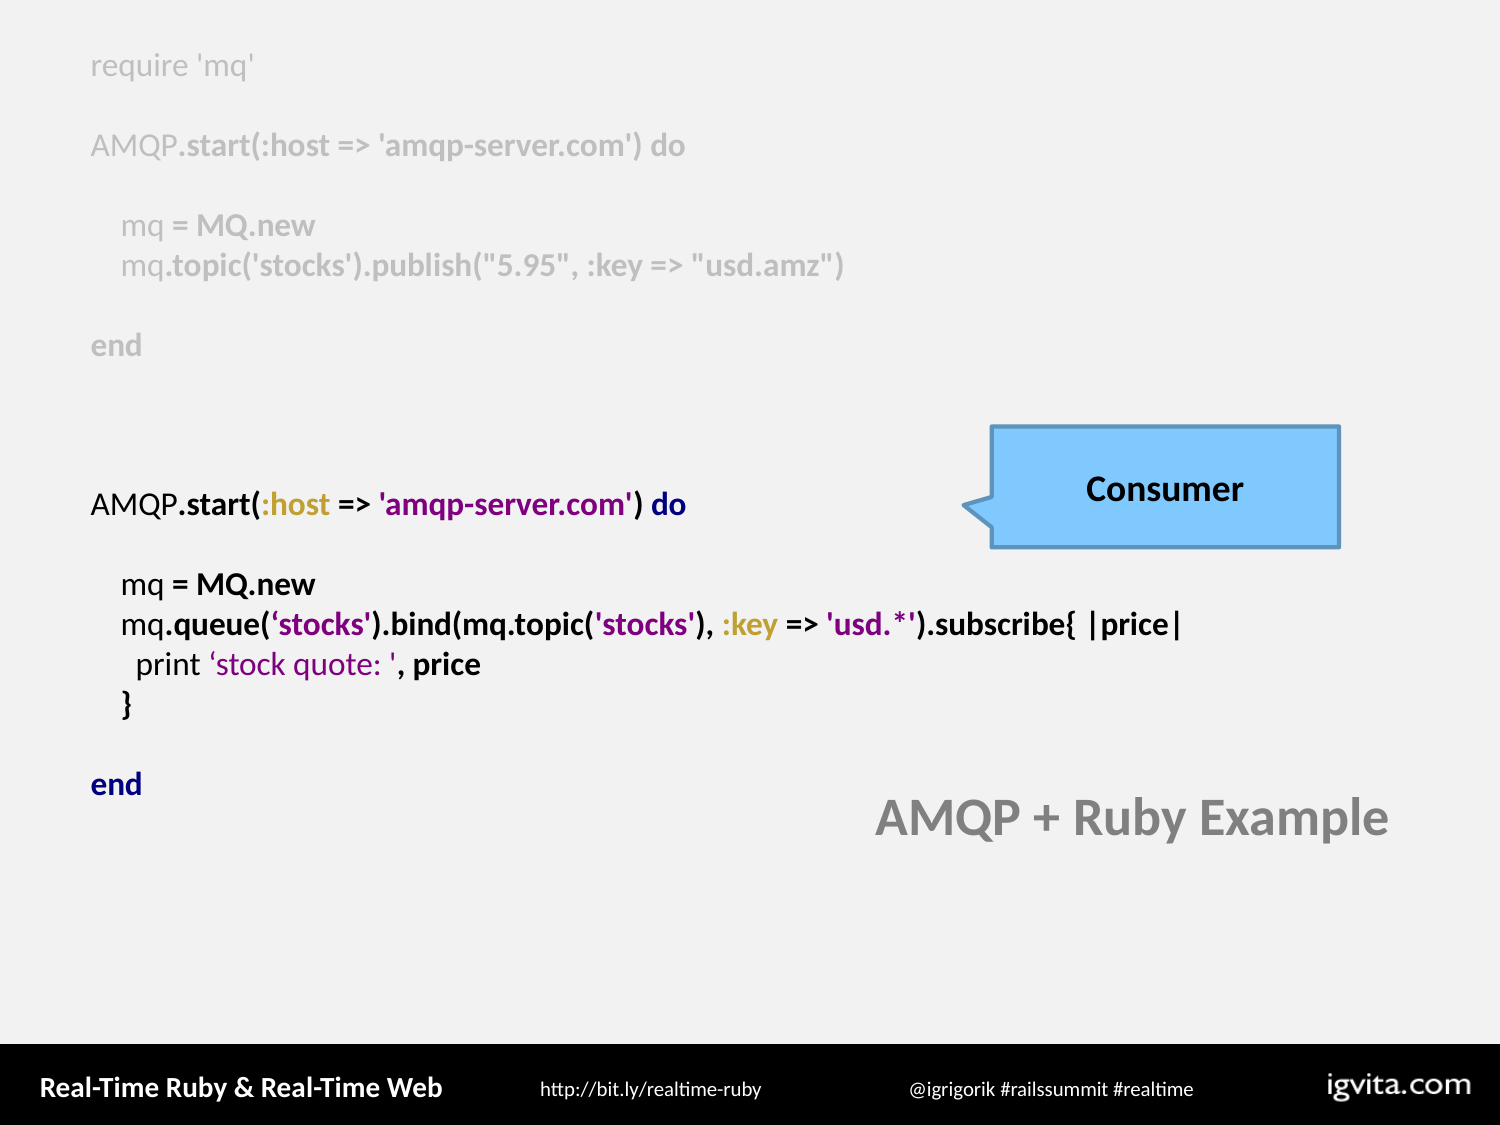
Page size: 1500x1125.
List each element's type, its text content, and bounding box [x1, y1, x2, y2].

list AMQP + Ruby Example [130, 607, 1406, 854]
text_box require 'mq' AMQP.start(:host => 'amqp-server.com') do mq = MQ.new mq.topic('stocks').publish("5.95", :key => "usd.amz") end AMQP.start(:host => 'amqp-server.com') do mq = MQ.new mq.queue(‘stocks').bind(mq.topic('stocks'), :key => 'usd.*').subscribe{ |price| print ‘stock quote: ', price } end [75, 35, 1400, 850]
text_box Consumer [961, 424, 1342, 550]
picture [1323, 1070, 1475, 1105]
